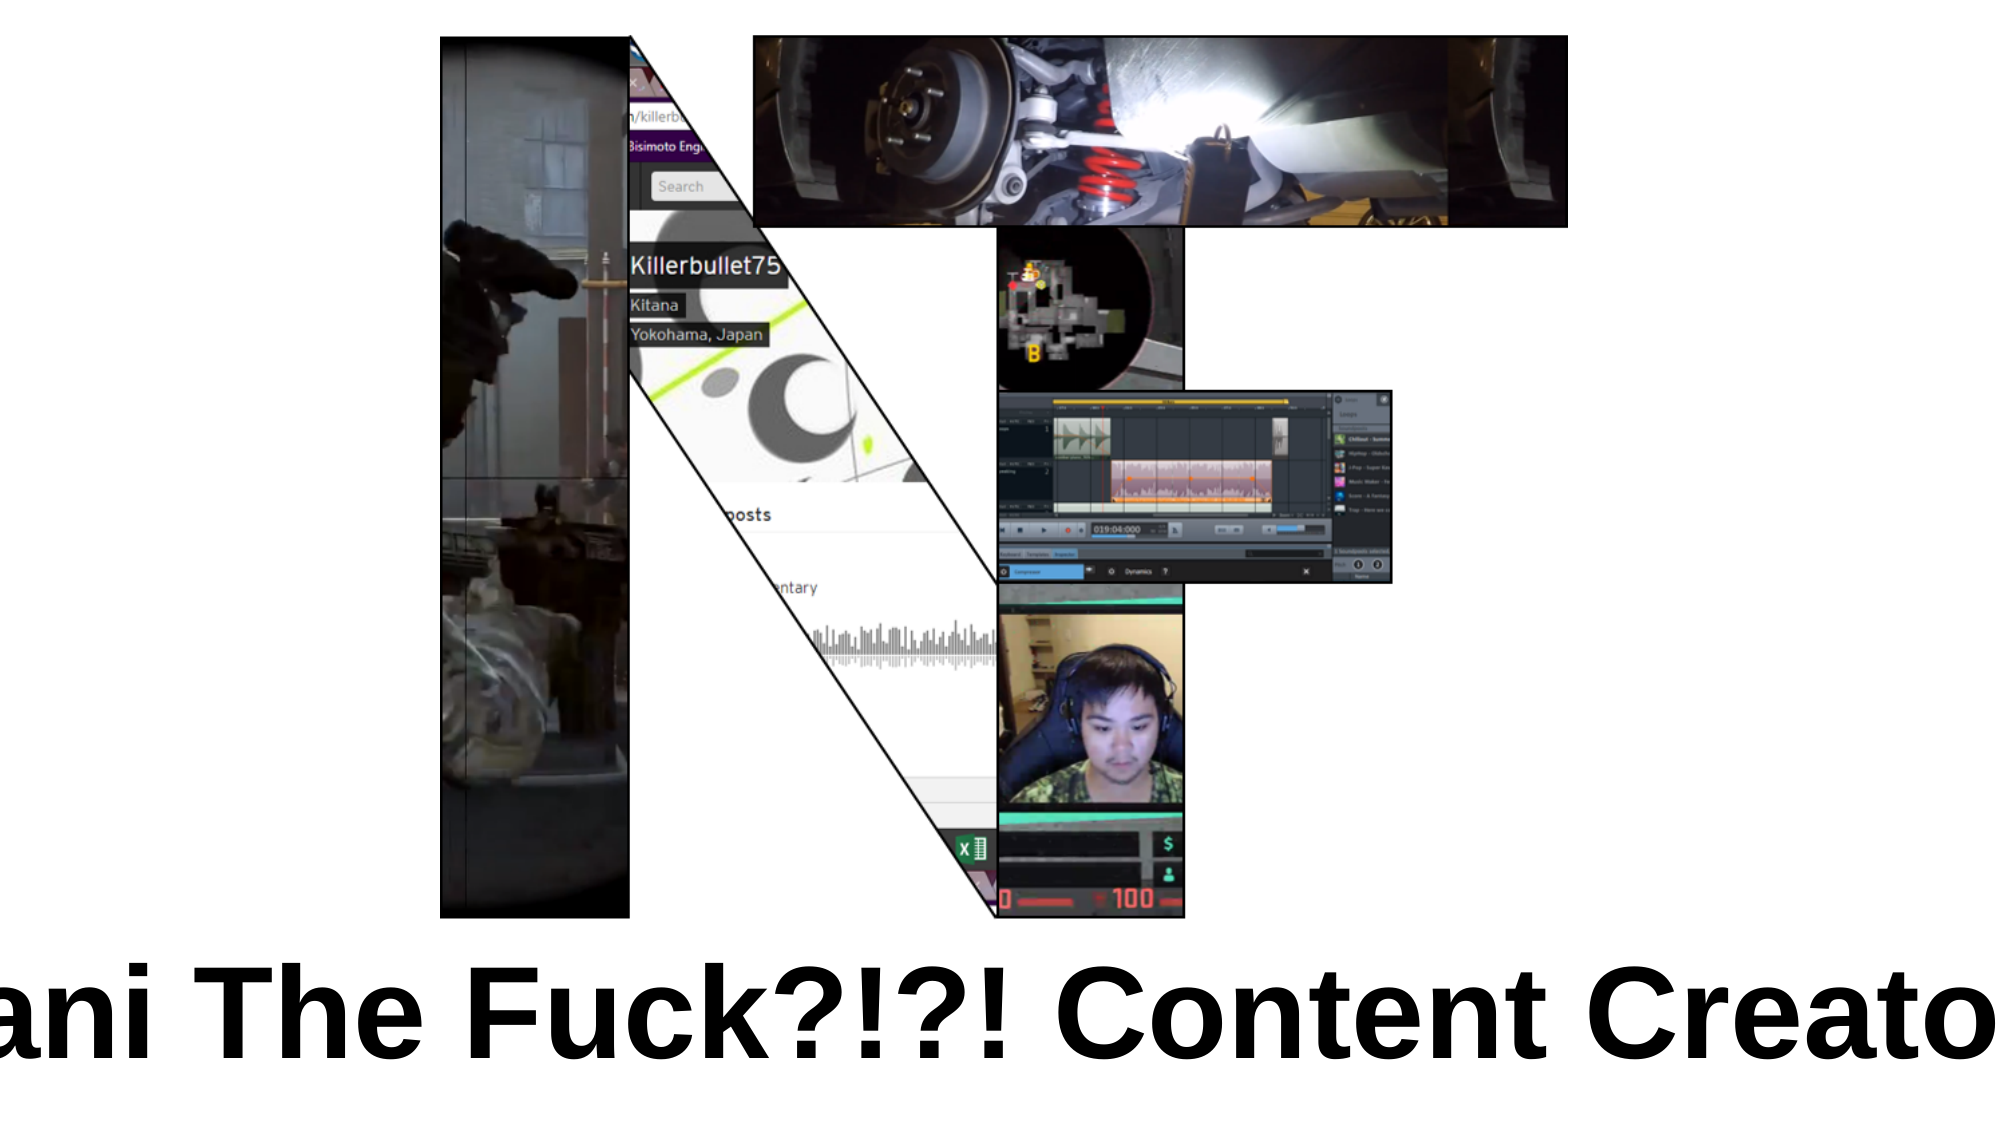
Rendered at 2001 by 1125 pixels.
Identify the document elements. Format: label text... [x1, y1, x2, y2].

picture [440, 34, 1568, 920]
text_box Nani The Fuck?!?! Content Creators [0, 919, 2000, 1093]
